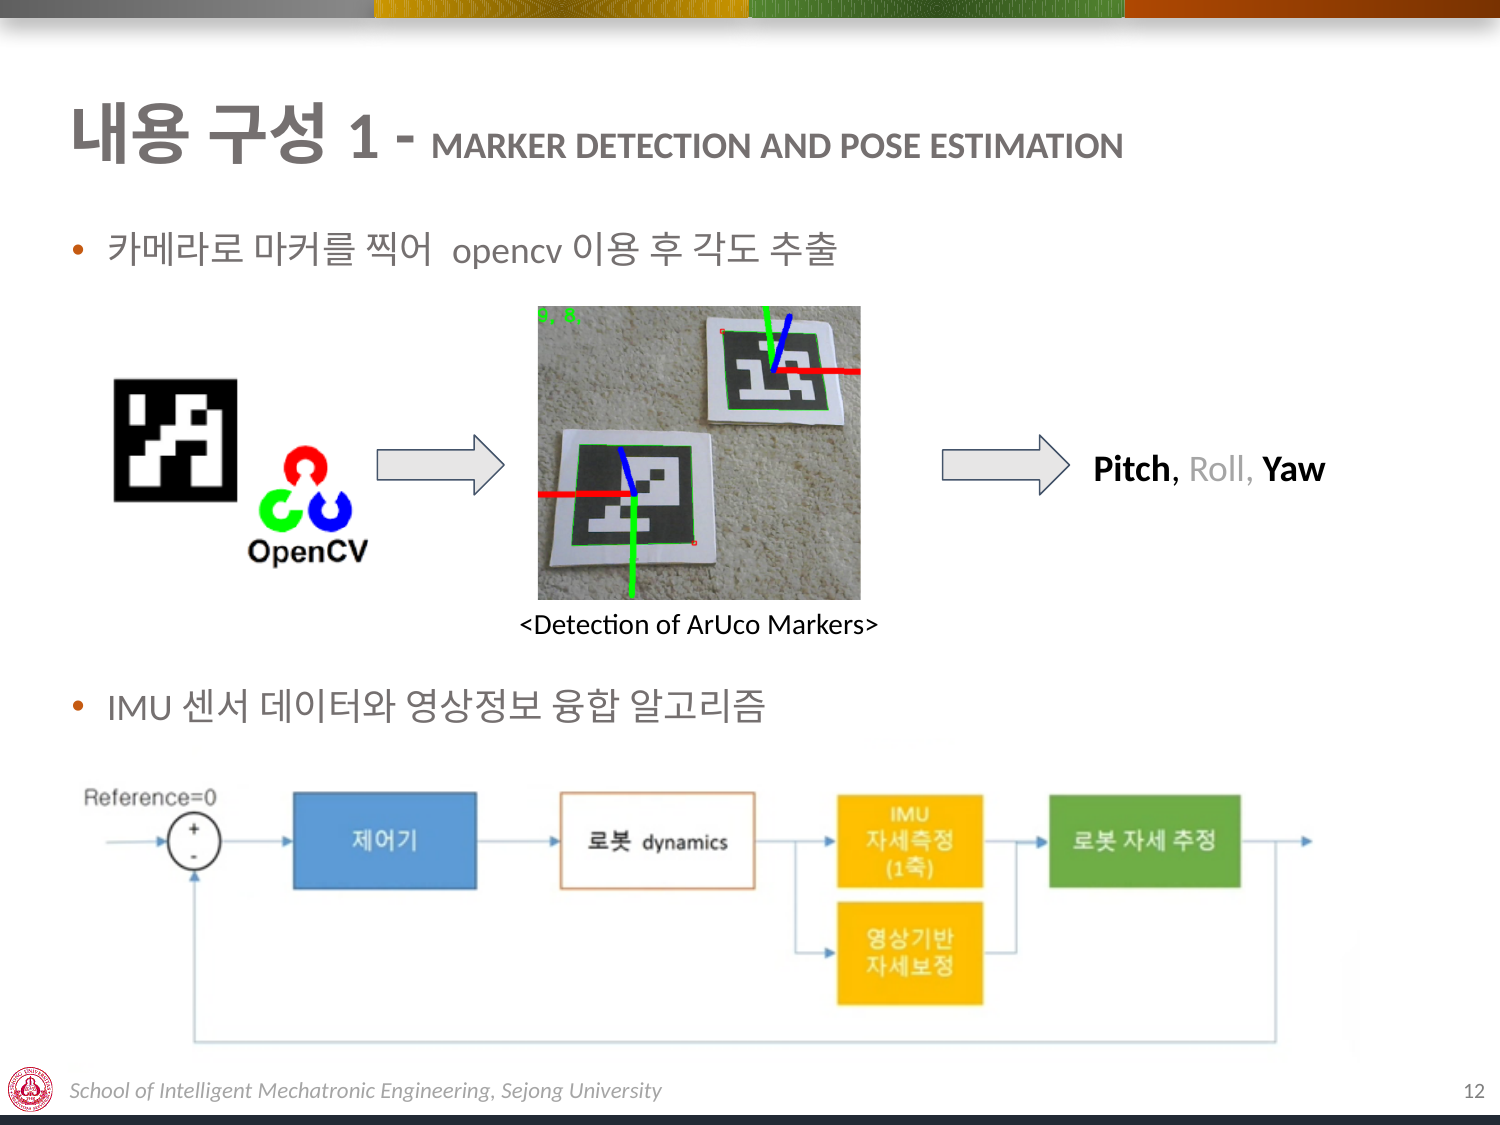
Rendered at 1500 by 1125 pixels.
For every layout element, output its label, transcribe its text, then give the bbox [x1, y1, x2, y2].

text_box Pitch, Roll, Yaw [983, 429, 1436, 490]
slide_number 12 [1359, 1059, 1500, 1120]
picture [7, 1067, 53, 1112]
list 카메라로 마커를 찍어 opencv이용 후 각도 추출 IMU센서 데이터와 영상정보 융합 알고리즘 [54, 169, 1446, 956]
title 내용 구성1 - Marker detection and pose estimation [54, 3, 1446, 169]
text_box <Detection of ArUco Markers> [463, 589, 936, 632]
picture [67, 738, 1360, 1073]
text_box [942, 449, 983, 480]
picture [98, 353, 378, 575]
text_box [383, 435, 505, 495]
picture [537, 306, 861, 600]
